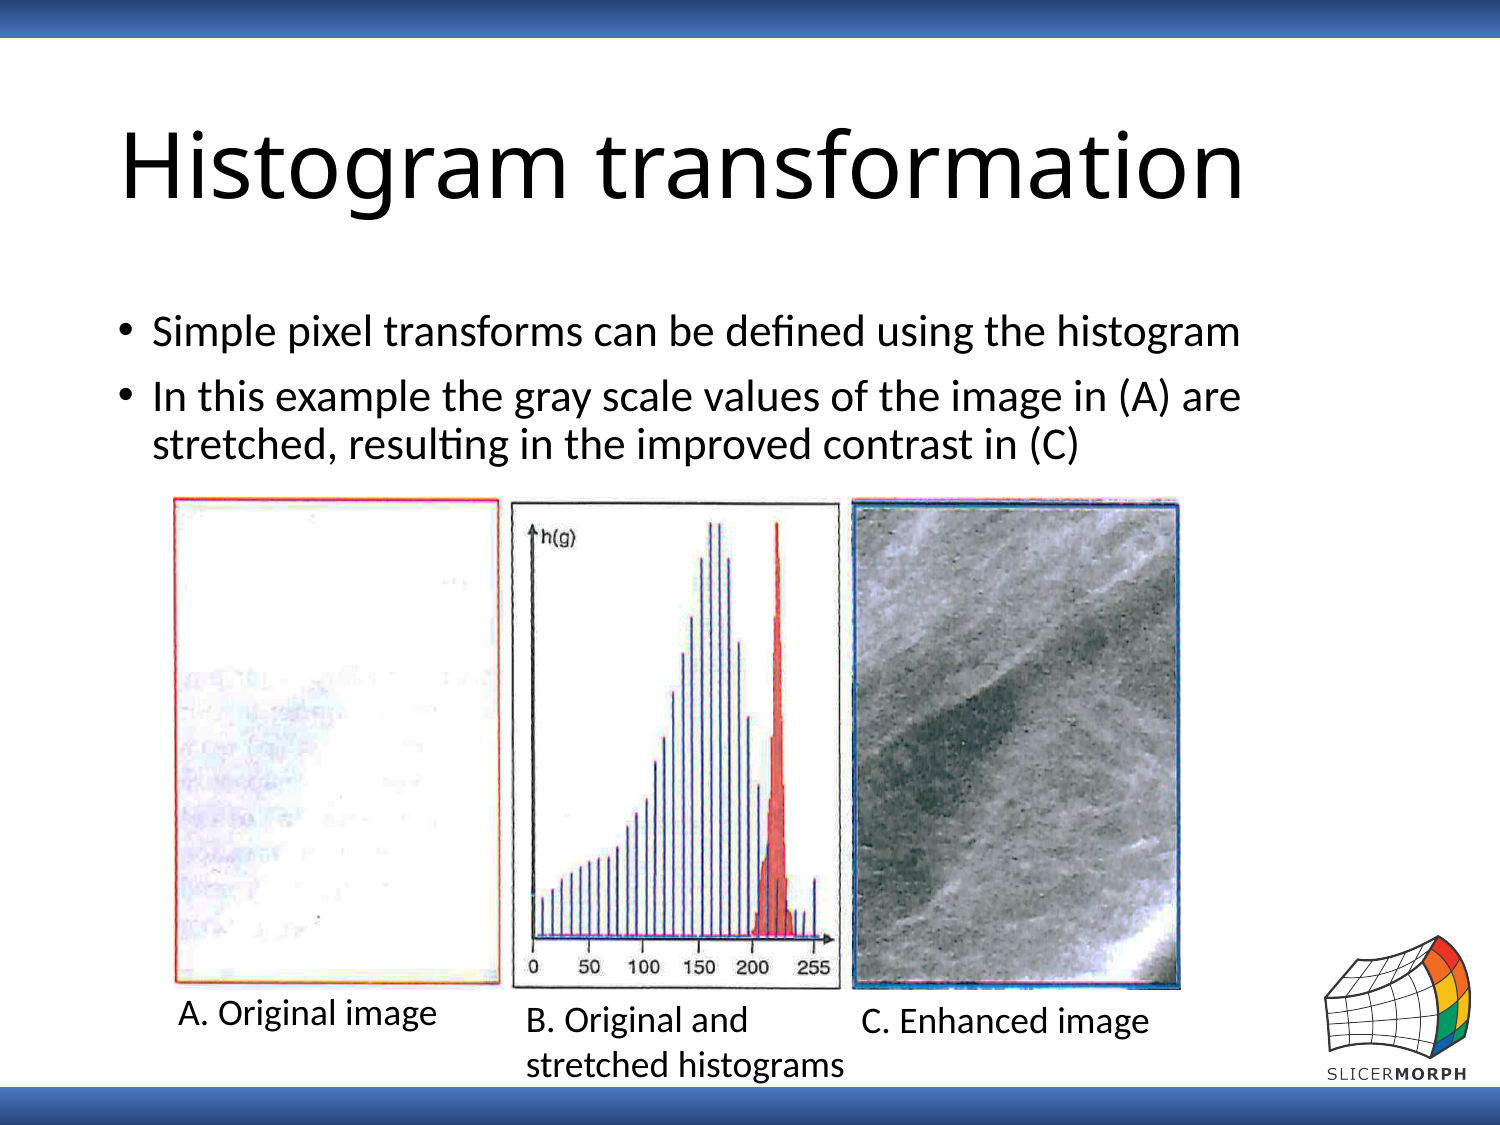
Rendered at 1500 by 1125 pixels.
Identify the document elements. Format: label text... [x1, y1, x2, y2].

title Histogram transformation [103, 59, 1397, 278]
text_box C. Enhanced image [846, 989, 1191, 1049]
text_box B. Original and stretched histograms [511, 990, 886, 1093]
picture [173, 495, 1181, 990]
text_box A. Original image [163, 980, 476, 1040]
picture [1285, 927, 1500, 1087]
text_box Simple pixel transforms can be defined using the histogram In this example the gray scale values of the image in (A) are stretched, resulting in the improved contrast in (C) [103, 299, 1397, 481]
